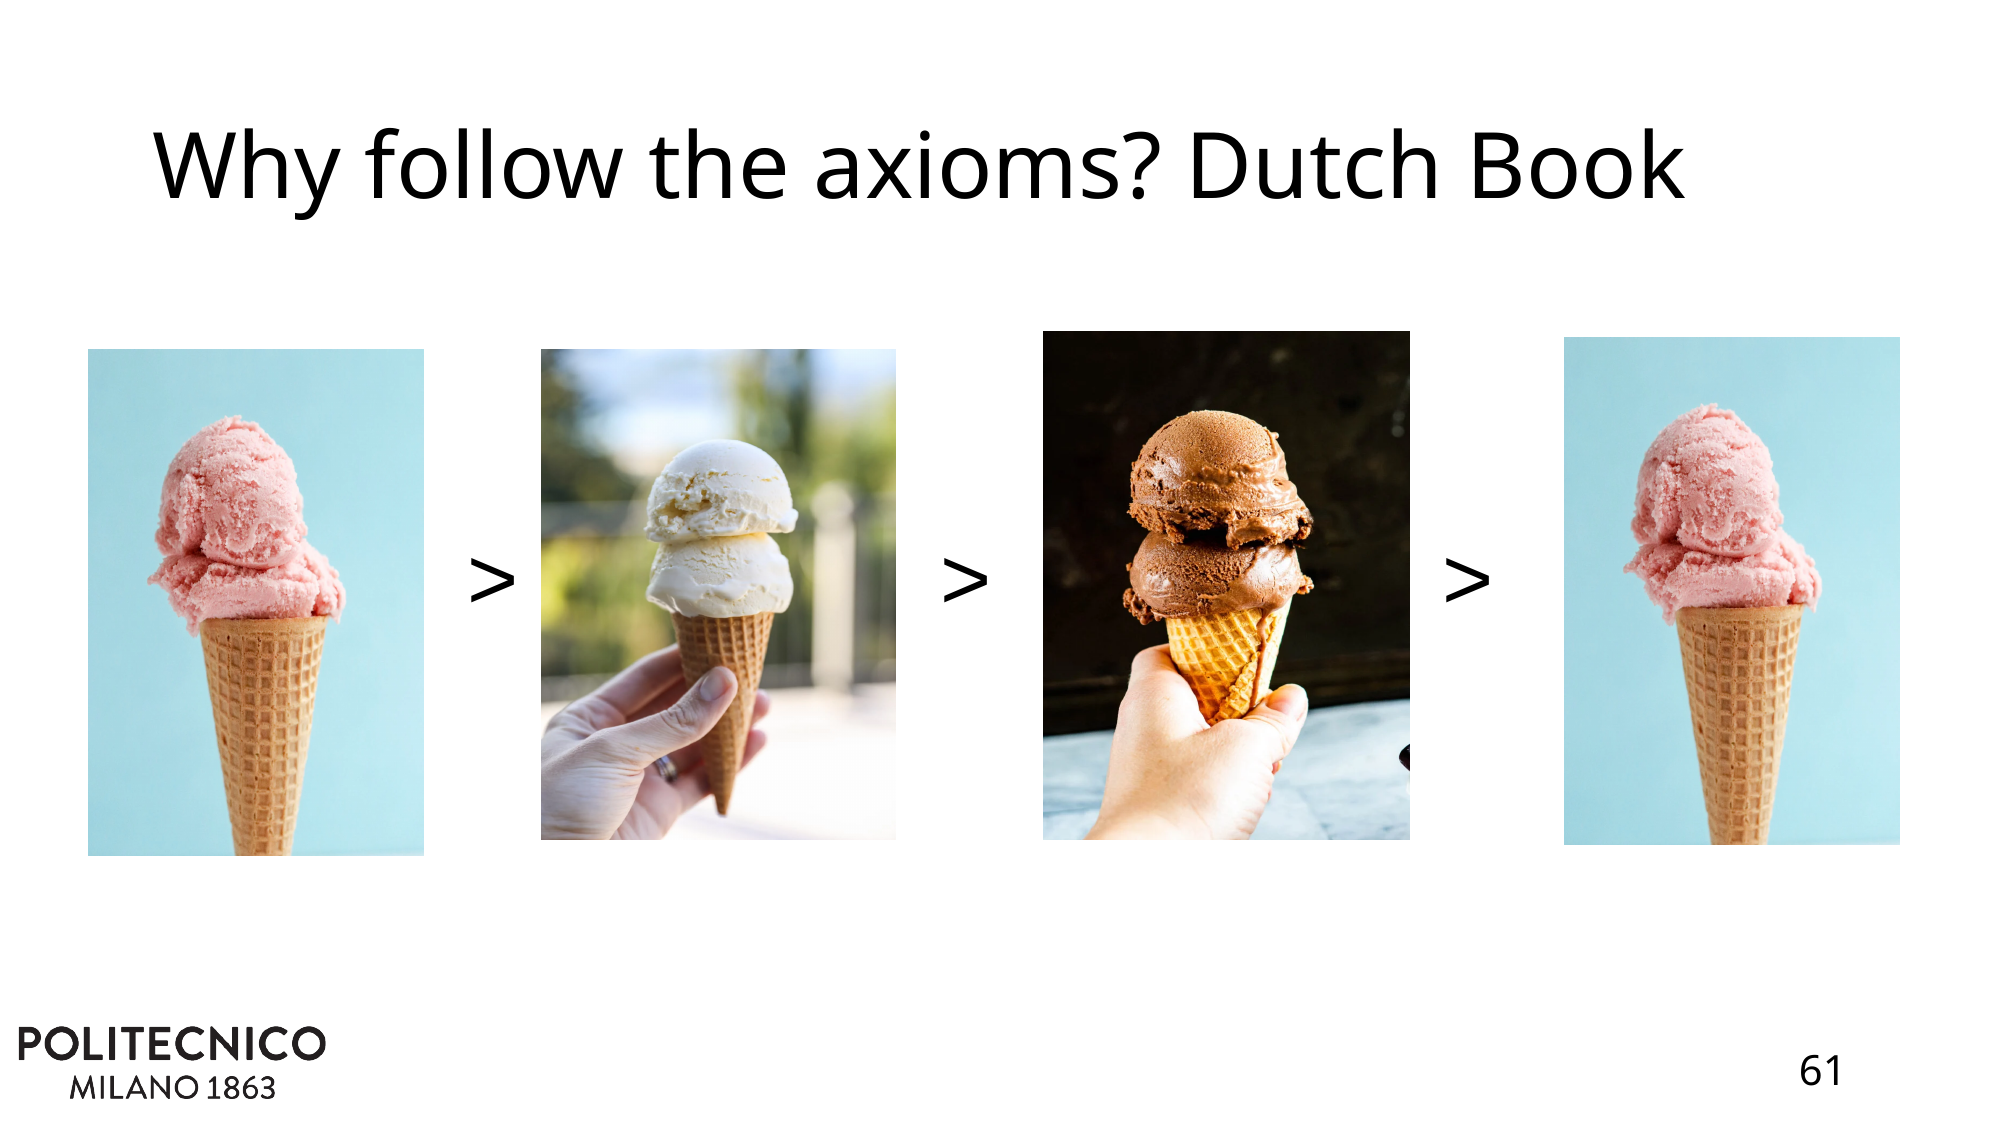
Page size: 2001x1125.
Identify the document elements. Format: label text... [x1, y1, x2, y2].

picture [541, 348, 897, 840]
text_box > [1427, 514, 1516, 751]
picture [1043, 331, 1411, 840]
slide_number 38 [1412, 1042, 1863, 1103]
text_box > [925, 514, 1014, 751]
picture [18, 1012, 327, 1099]
title Why follow the axioms? Dutch Book [137, 59, 1863, 277]
picture [88, 348, 424, 857]
text_box > [453, 514, 541, 751]
picture [1564, 337, 1901, 846]
